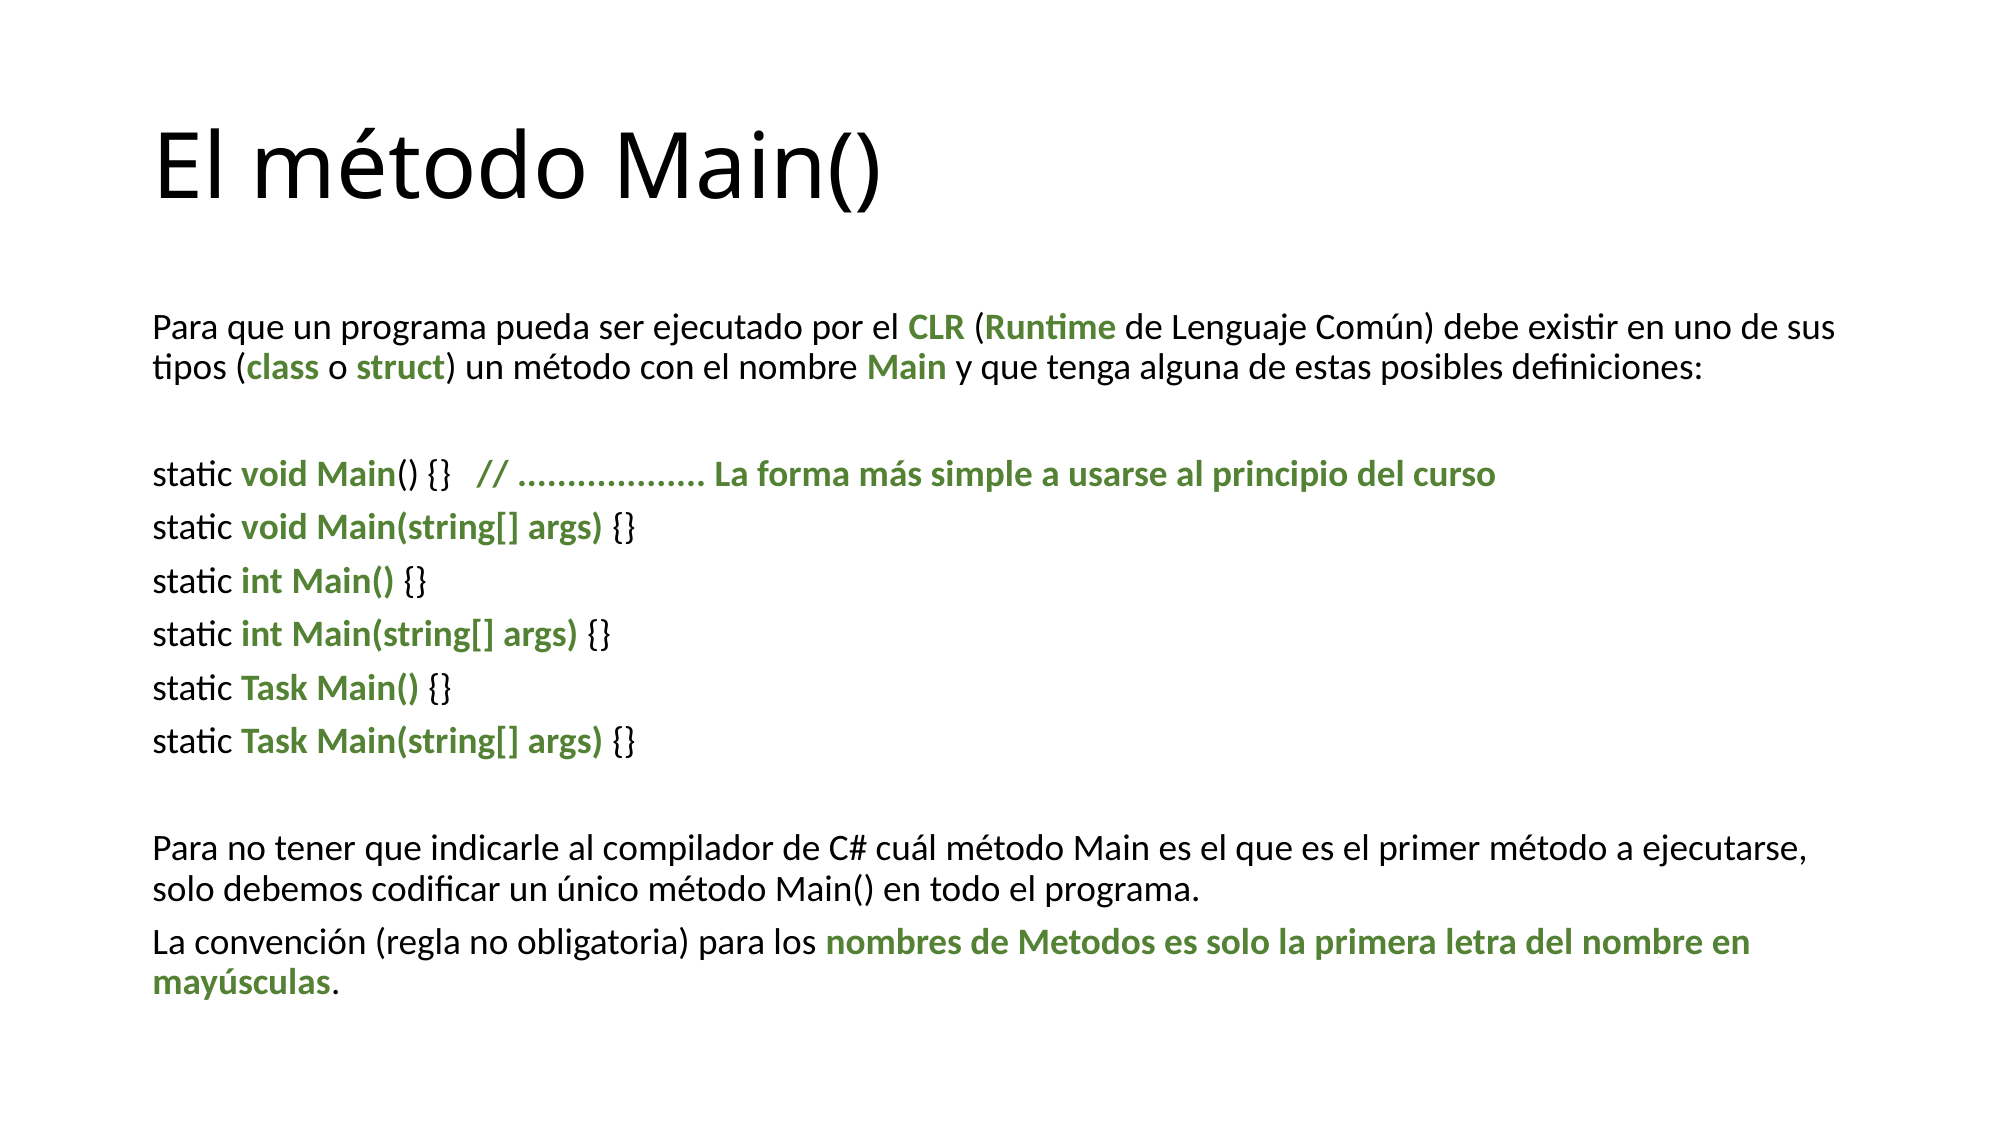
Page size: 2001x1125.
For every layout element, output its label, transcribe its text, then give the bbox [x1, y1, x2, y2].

list Para que un programa pueda ser ejecutado por el CLR (Runtime de Lenguaje Común) debe existir en uno de sus tipos (class o struct) un método con el nombre Main y que tenga alguna de estas posibles definiciones: static void Main() {} // ................... La forma más simple a usarse al principio del curso static void Main(string[] args) {} static int Main() {} static int Main(string[] args) {} static Task Main() {} static Task Main(string[] args) {} Para no tener que indicarle al compilador de C# cuál método Main es el que es el primer método a ejecutarse, solo debemos codificar un único método Main() en todo el programa. La convención (regla no obligatoria) para los nombres de Metodos es solo la primera letra del nombre en mayúsculas. [137, 299, 1863, 1014]
title El método Main() [137, 59, 1863, 278]
